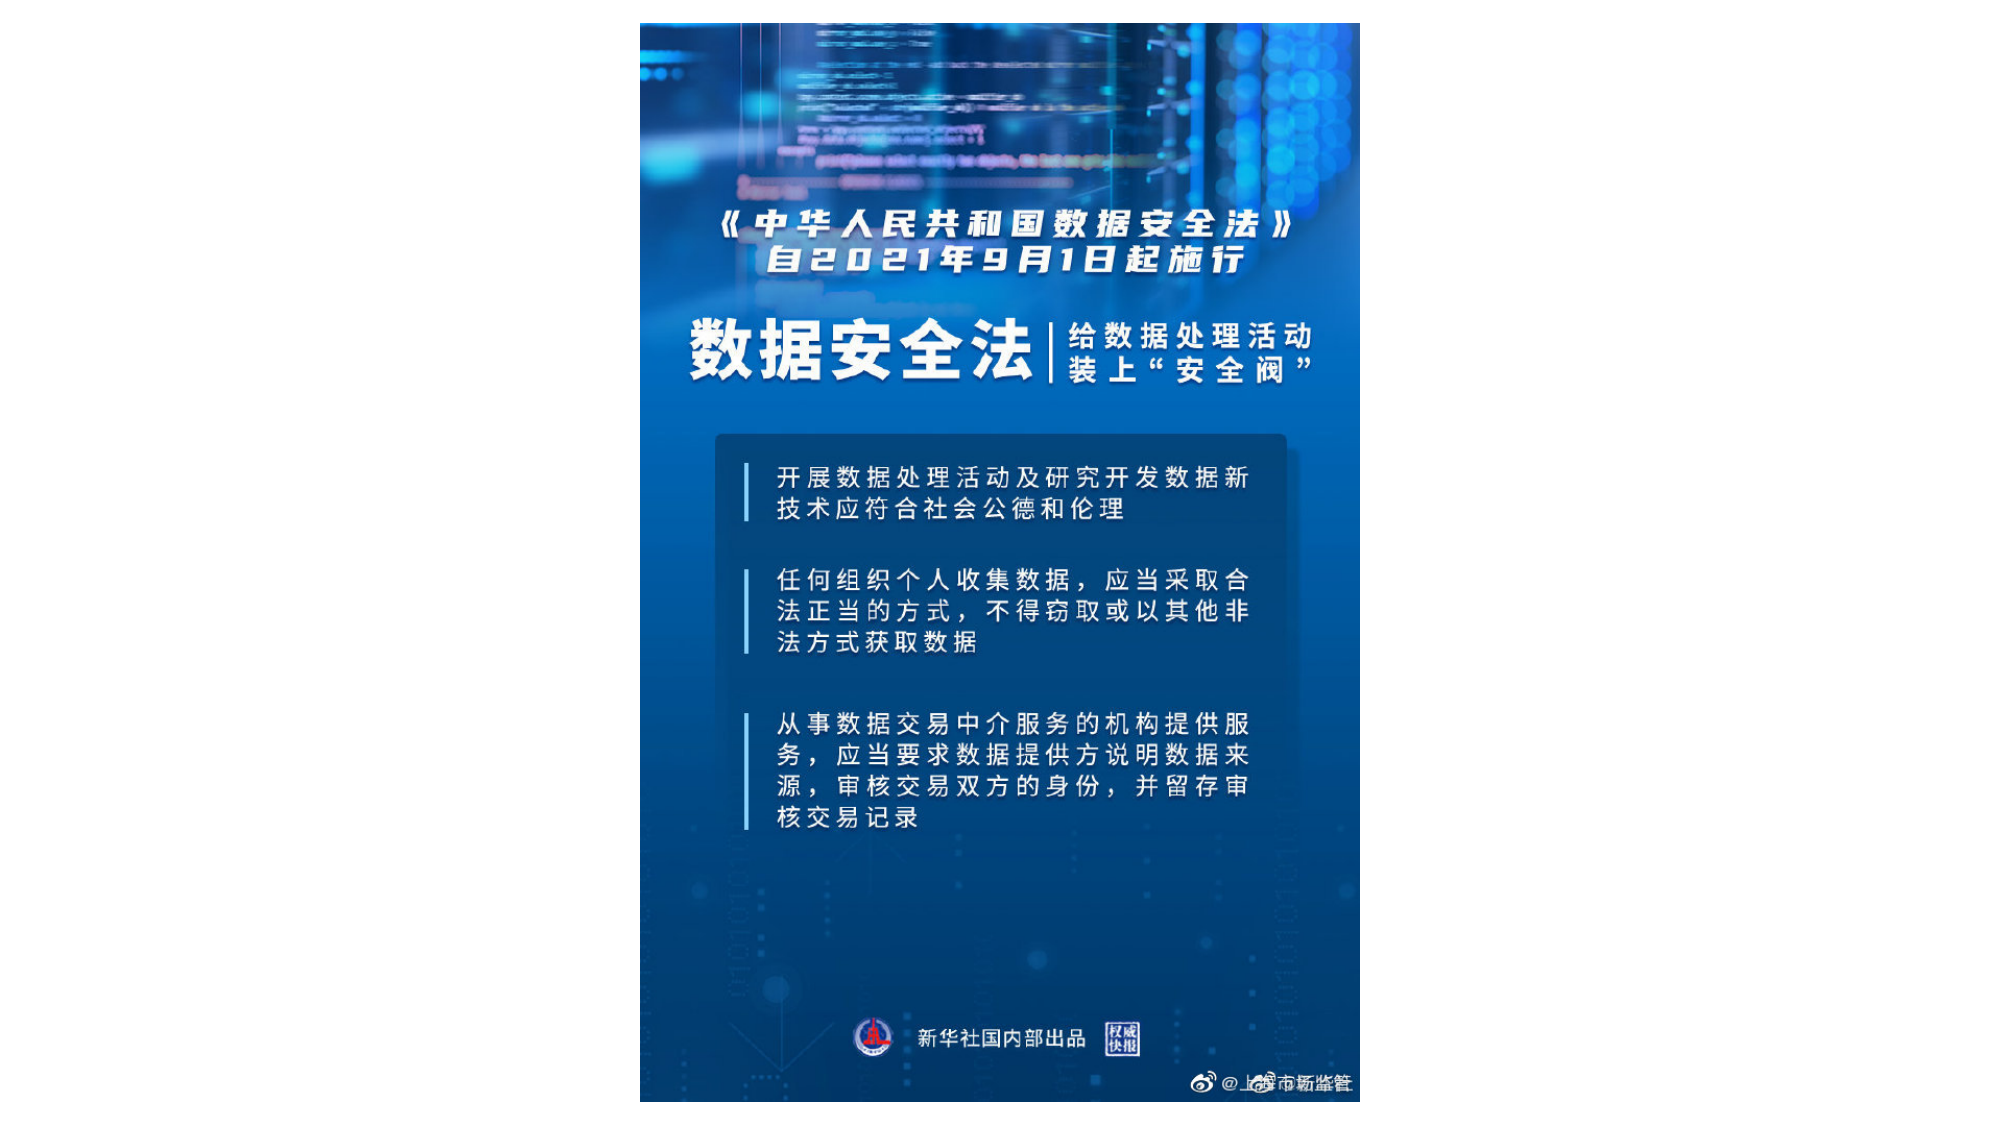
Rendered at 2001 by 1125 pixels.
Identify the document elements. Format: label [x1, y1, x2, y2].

picture [640, 23, 1360, 1102]
